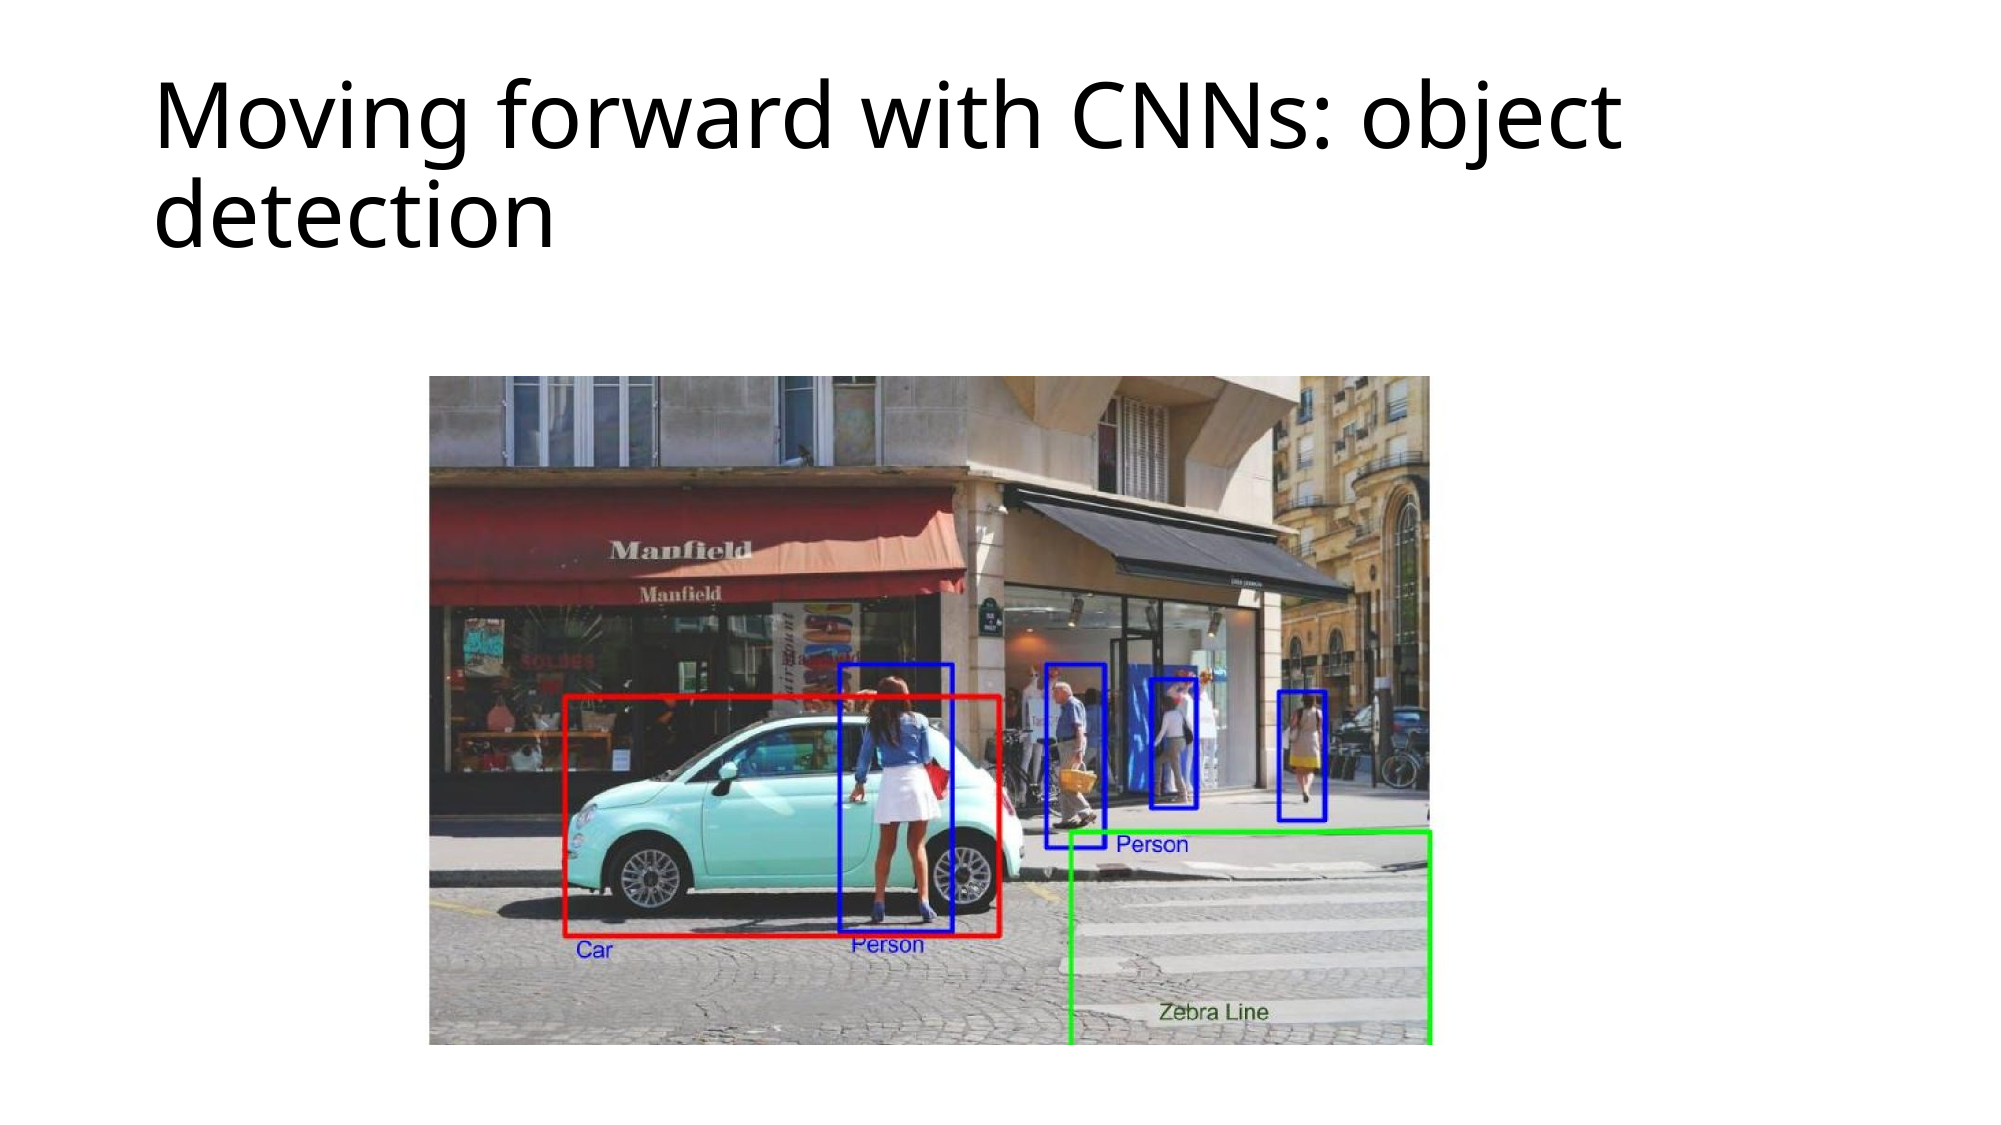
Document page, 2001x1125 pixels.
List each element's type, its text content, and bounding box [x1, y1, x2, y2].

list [335, 376, 1523, 1045]
title Moving forward with CNNs: object detection [137, 59, 1863, 278]
